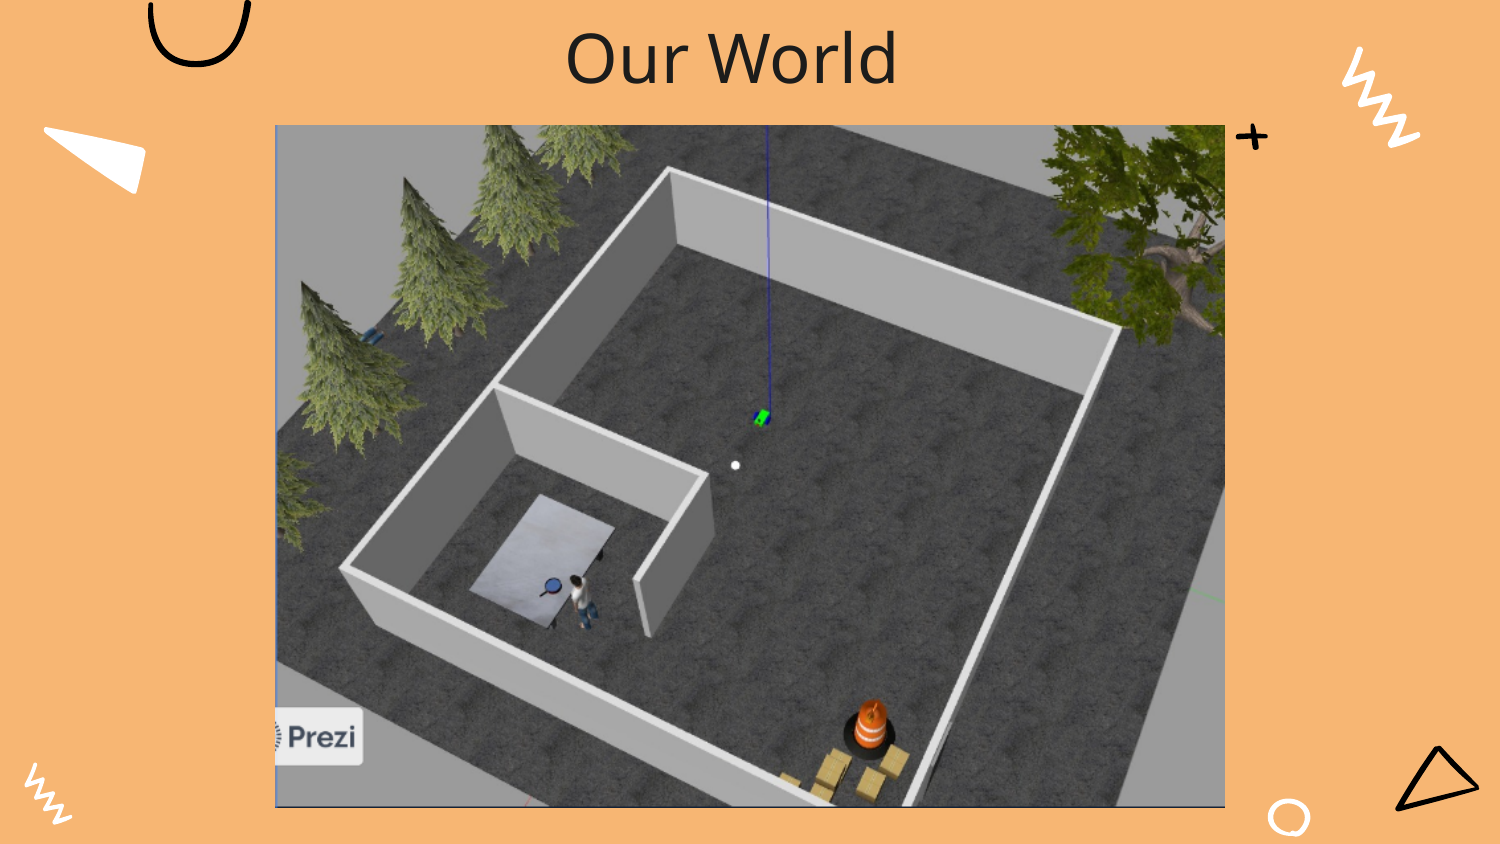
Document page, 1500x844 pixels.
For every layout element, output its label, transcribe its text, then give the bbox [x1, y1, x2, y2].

picture [275, 125, 1225, 808]
title Our World [100, 0, 1365, 89]
